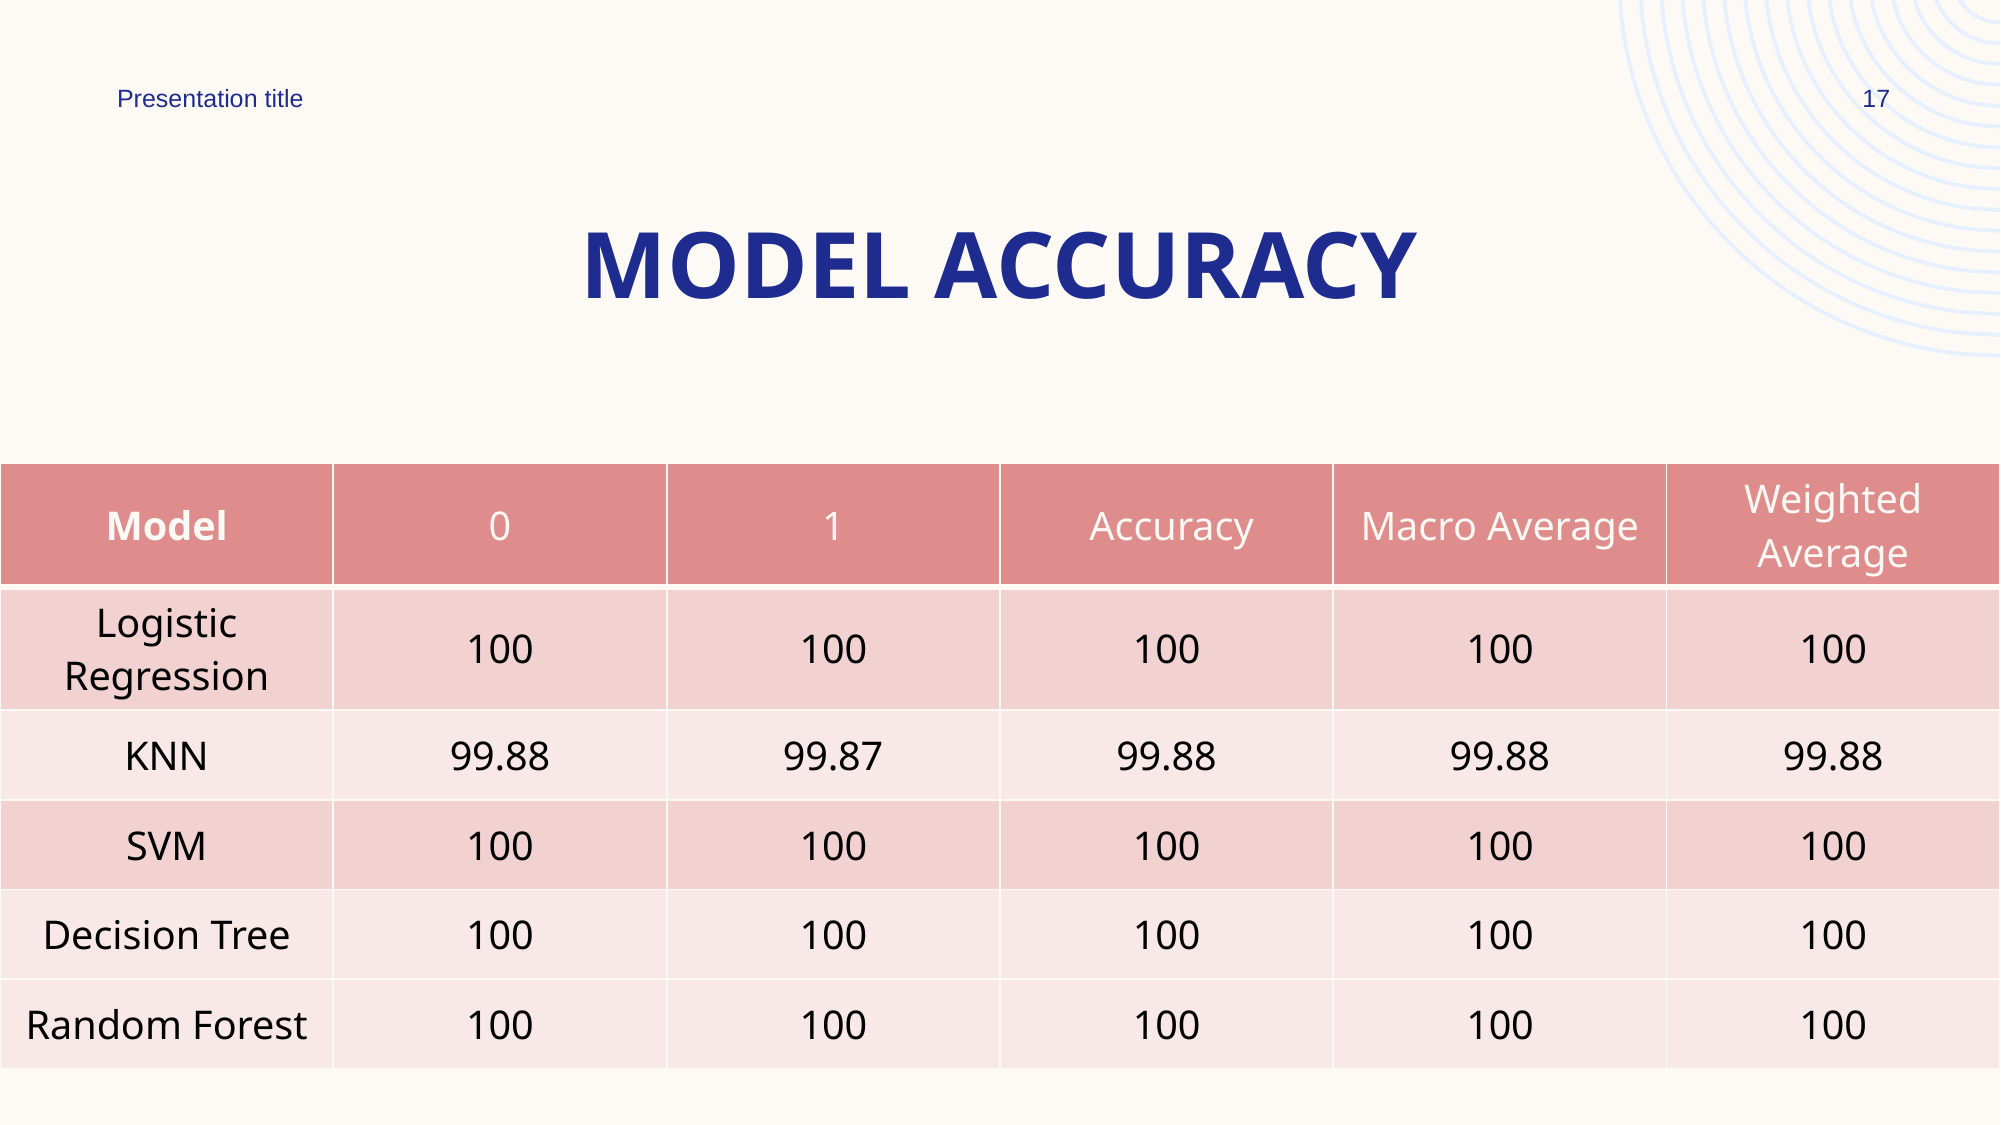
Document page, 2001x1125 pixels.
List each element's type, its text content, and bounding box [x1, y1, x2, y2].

table_cell 100 [1667, 980, 1999, 1068]
table_cell KNN [1, 711, 332, 799]
table_header Macro Average [1334, 464, 1666, 584]
table_cell 100 [334, 801, 666, 889]
table_header 1 [668, 464, 999, 584]
table_cell 99.87 [668, 711, 999, 799]
table_cell 99.88 [1334, 711, 1666, 799]
table_cell 100 [1667, 801, 1999, 889]
table_cell Random Forest [1, 980, 332, 1068]
table_cell 100 [1334, 801, 1666, 889]
table_cell 100 [1001, 801, 1332, 889]
table_cell 100 [1001, 980, 1332, 1068]
table_cell 99.88 [334, 711, 666, 799]
table_cell 100 [1334, 590, 1666, 709]
table_cell 100 [334, 590, 666, 709]
slide_number 17 [1795, 75, 1958, 120]
table_cell 100 [668, 801, 999, 889]
table_cell 100 [334, 980, 666, 1068]
table_cell 99.88 [1001, 711, 1332, 799]
table_cell 100 [668, 590, 999, 709]
table_cell 99.88 [1667, 711, 1999, 799]
table_header Model [1, 464, 332, 584]
table_cell Decision Tree [1, 890, 332, 978]
table_cell 100 [1001, 590, 1332, 709]
table_cell SVM [1, 801, 332, 889]
table_cell Logistic Regression [1, 590, 332, 709]
table_header 0 [334, 464, 666, 584]
table_cell 100 [1334, 890, 1666, 978]
table_cell 100 [668, 980, 999, 1068]
title Model Accuracy [124, 199, 1875, 326]
table_cell 100 [668, 890, 999, 978]
table_cell 100 [1667, 890, 1999, 978]
table_cell 100 [1667, 590, 1999, 709]
table_header Weighted Average [1667, 464, 1999, 584]
table_header Accuracy [1001, 464, 1332, 584]
table_cell 100 [334, 890, 666, 978]
table_cell 100 [1334, 980, 1666, 1068]
footer Presentation title [101, 75, 627, 120]
table_cell 100 [1001, 890, 1332, 978]
